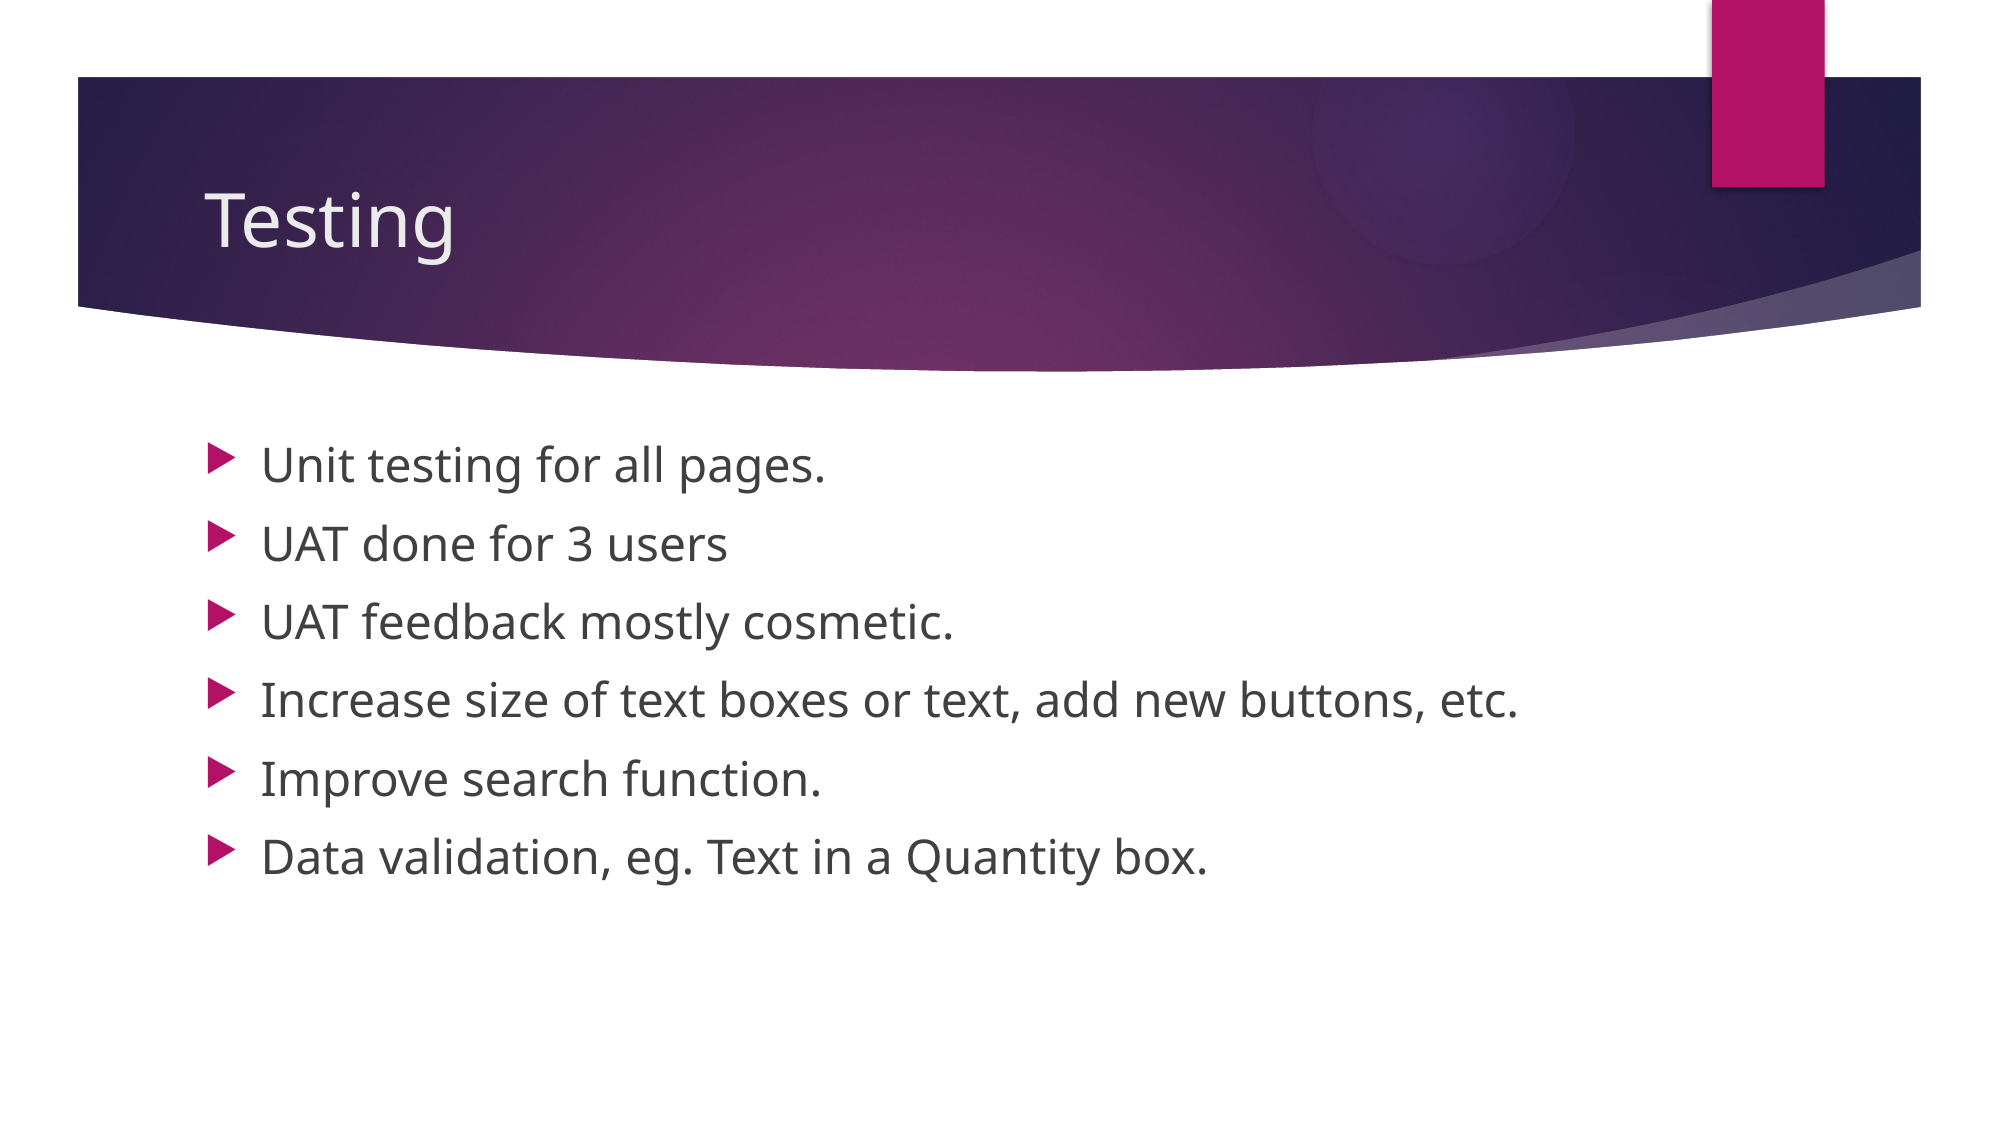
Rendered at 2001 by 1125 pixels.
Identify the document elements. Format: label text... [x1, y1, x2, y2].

title Testing [189, 159, 1627, 276]
list Unit testing for all pages. UAT done for 3 users UAT feedback mostly cosmetic. Increase size of text boxes or text, add new buttons, etc. Improve search function. Data validation, eg. Text in a Quantity box. [189, 427, 1638, 988]
